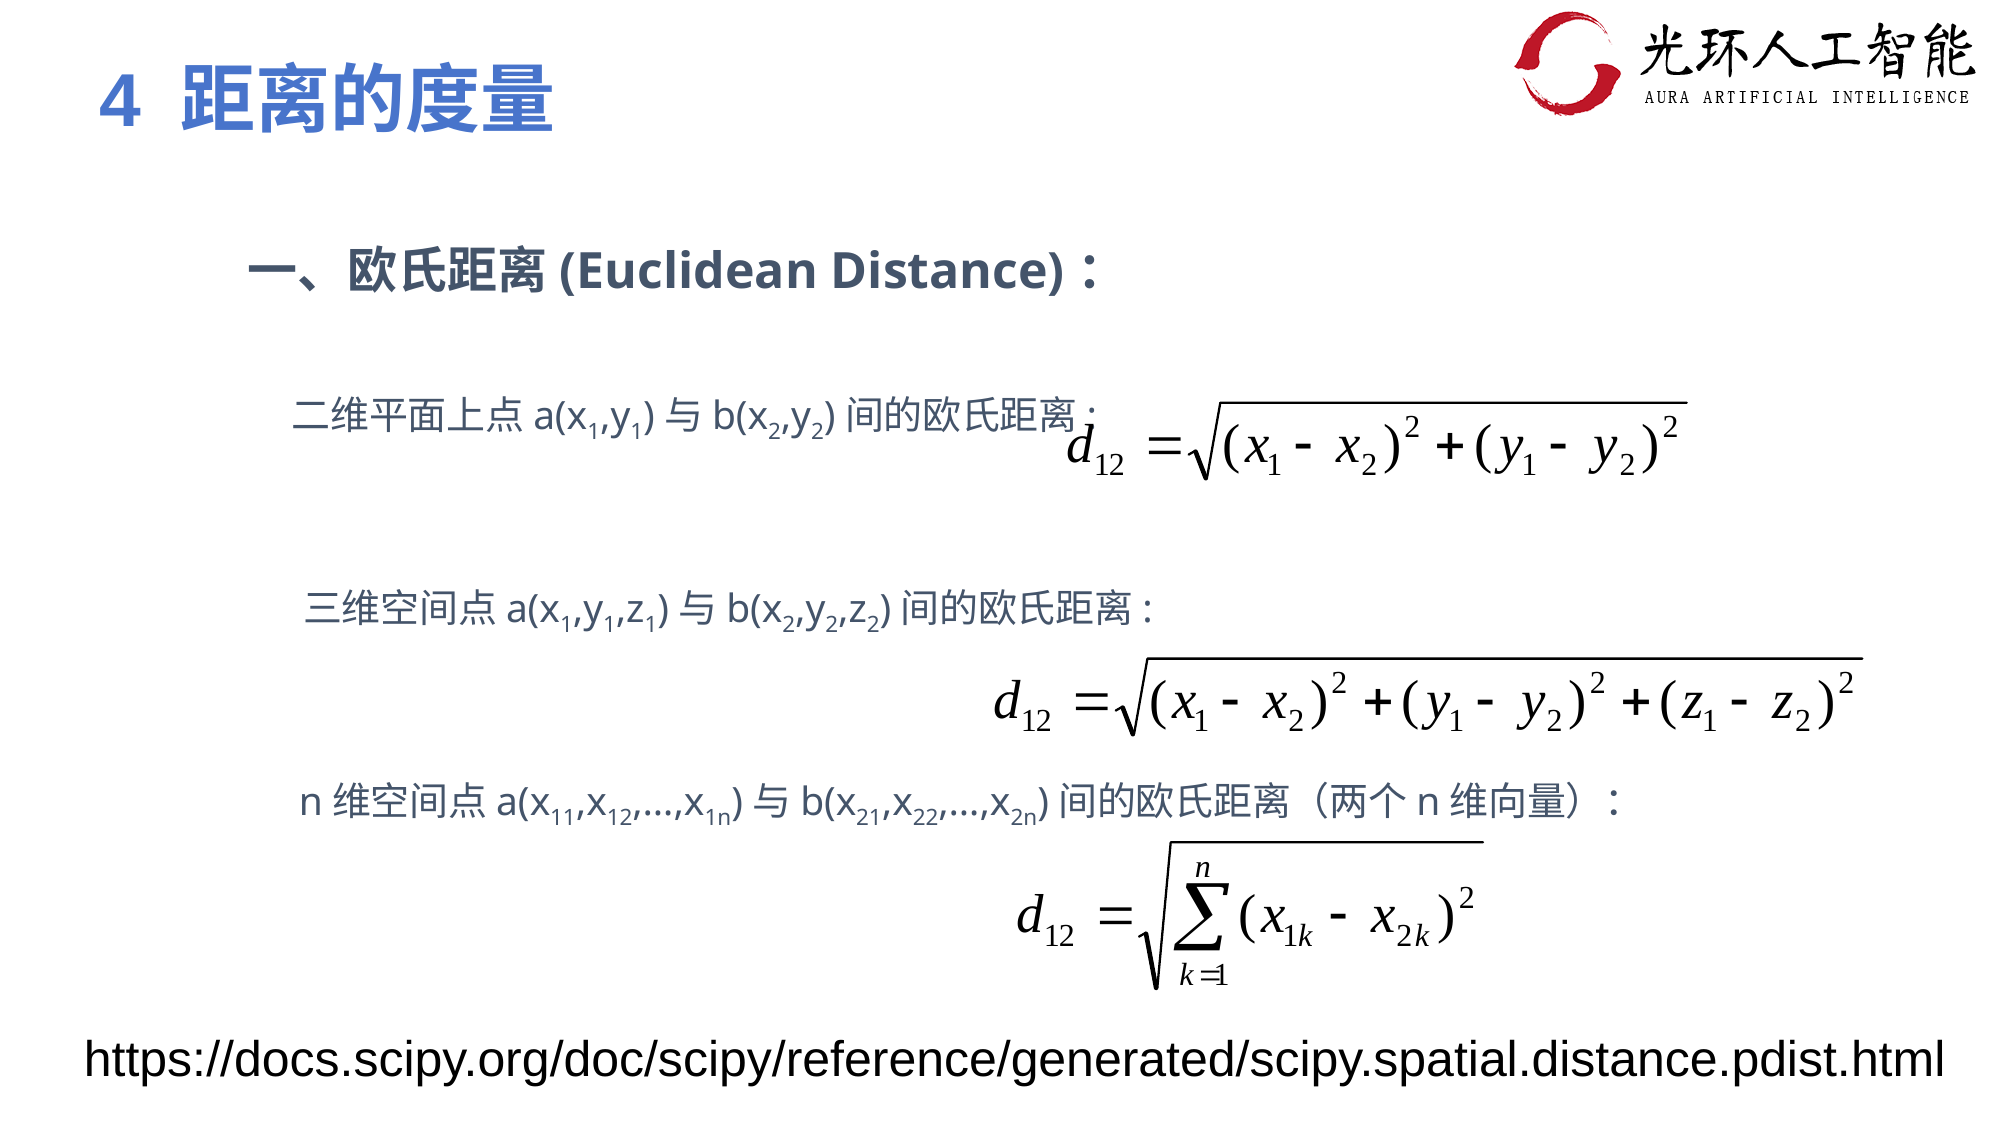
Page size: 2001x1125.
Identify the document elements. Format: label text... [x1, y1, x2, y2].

text_box 一、欧氏距离(Euclidean Distance)： [232, 230, 1196, 306]
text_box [1057, 388, 1699, 491]
text_box 4 距离的度量 [99, 38, 1900, 155]
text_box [1008, 827, 1494, 1002]
text_box 二维平面上点a(x1,y1)与b(x2,y2)间的欧氏距离: 三维空间点a(x1,y1,z1)与b(x2,y2,z2)间的欧氏距离: n维空间点a(x11,x12,…,x1n)与b(x21,x22,…,x2n)间的欧氏距离（两个n维向量）： [244, 349, 1766, 931]
picture [1512, 9, 1976, 117]
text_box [984, 644, 1872, 747]
text_box https://docs.scipy.org/doc/scipy/reference/generated/scipy.spatial.distance.pdist.html [69, 1019, 1986, 1095]
